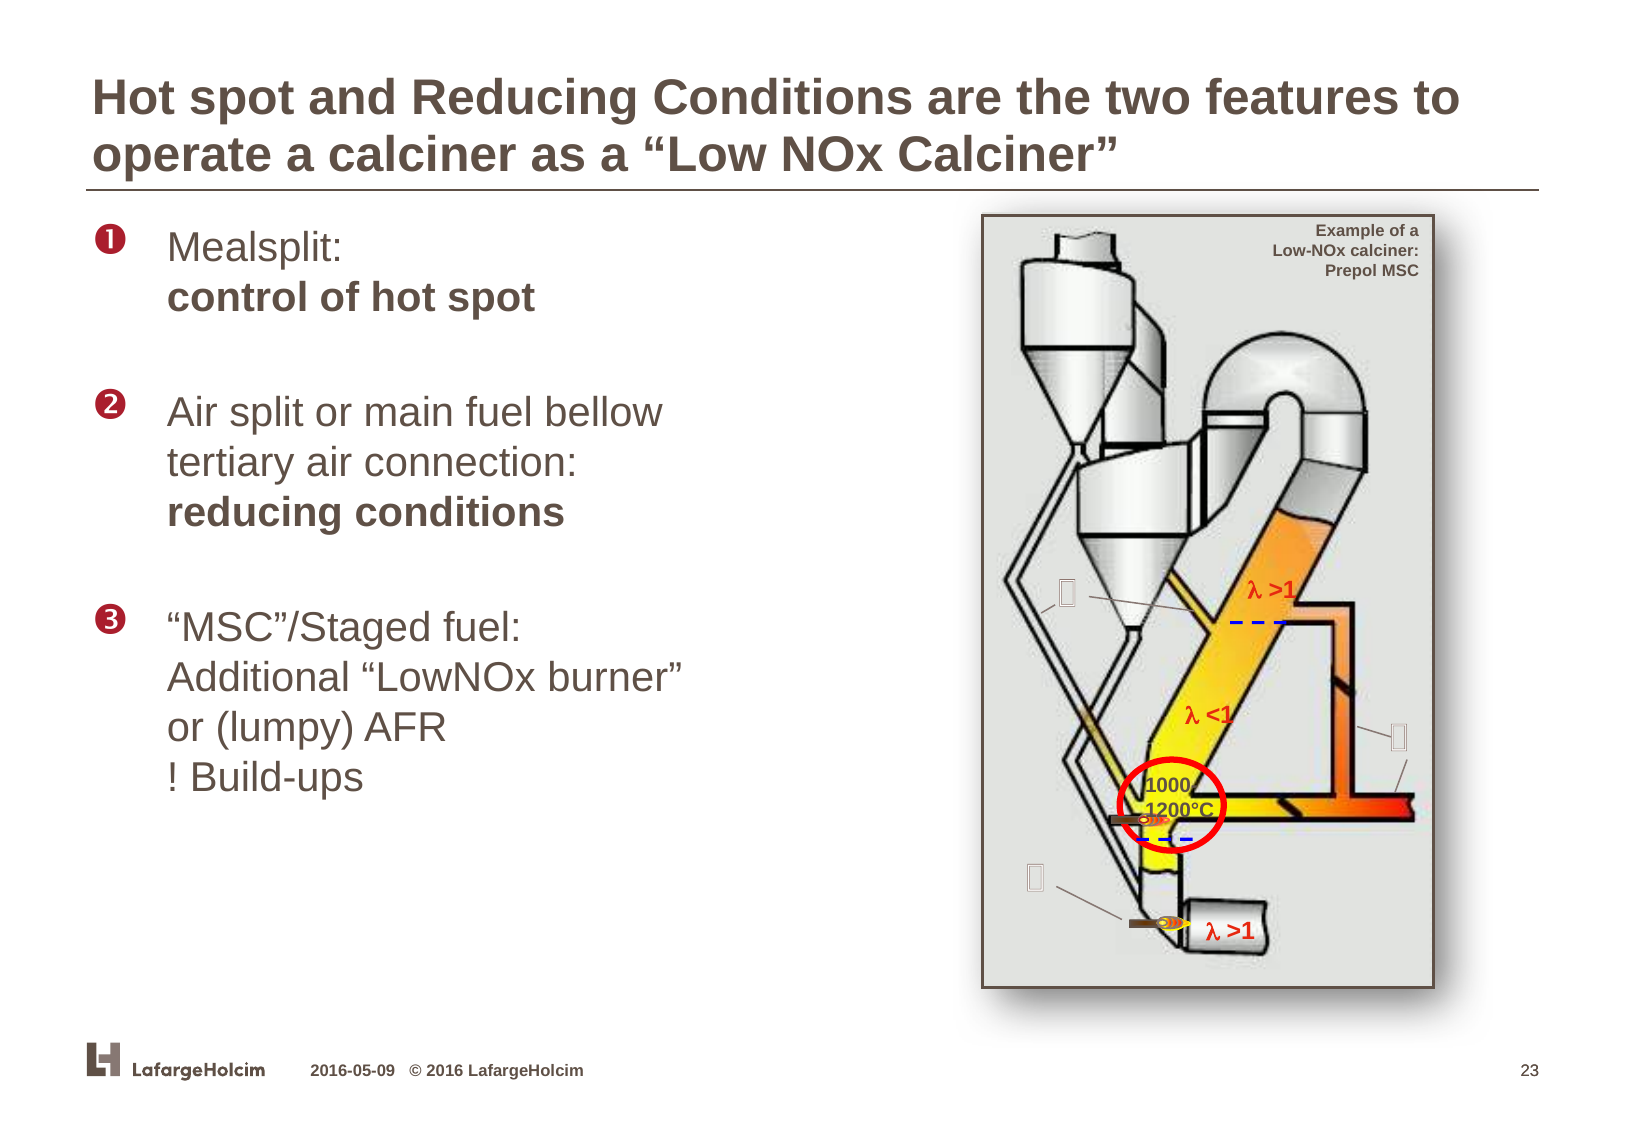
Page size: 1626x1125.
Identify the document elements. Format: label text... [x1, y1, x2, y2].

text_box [982, 212, 1439, 988]
slide_number 23 [1467, 1052, 1540, 1080]
text_box Mealsplit: control of hot spot Air split or main fuel bellow tertiary air connection: reducing conditions “MSC”/Staged fuel: Additional “LowNOx burner” or (lumpy) AFR ! Build-ups [91, 219, 1534, 1059]
text_box Hot spot and Reducing Conditions are the two features to operate a calciner as a “Low NOx Calciner” [91, 54, 1532, 184]
footer 2016-05-09 © 2016 LafargeHolcim [310, 1052, 831, 1080]
